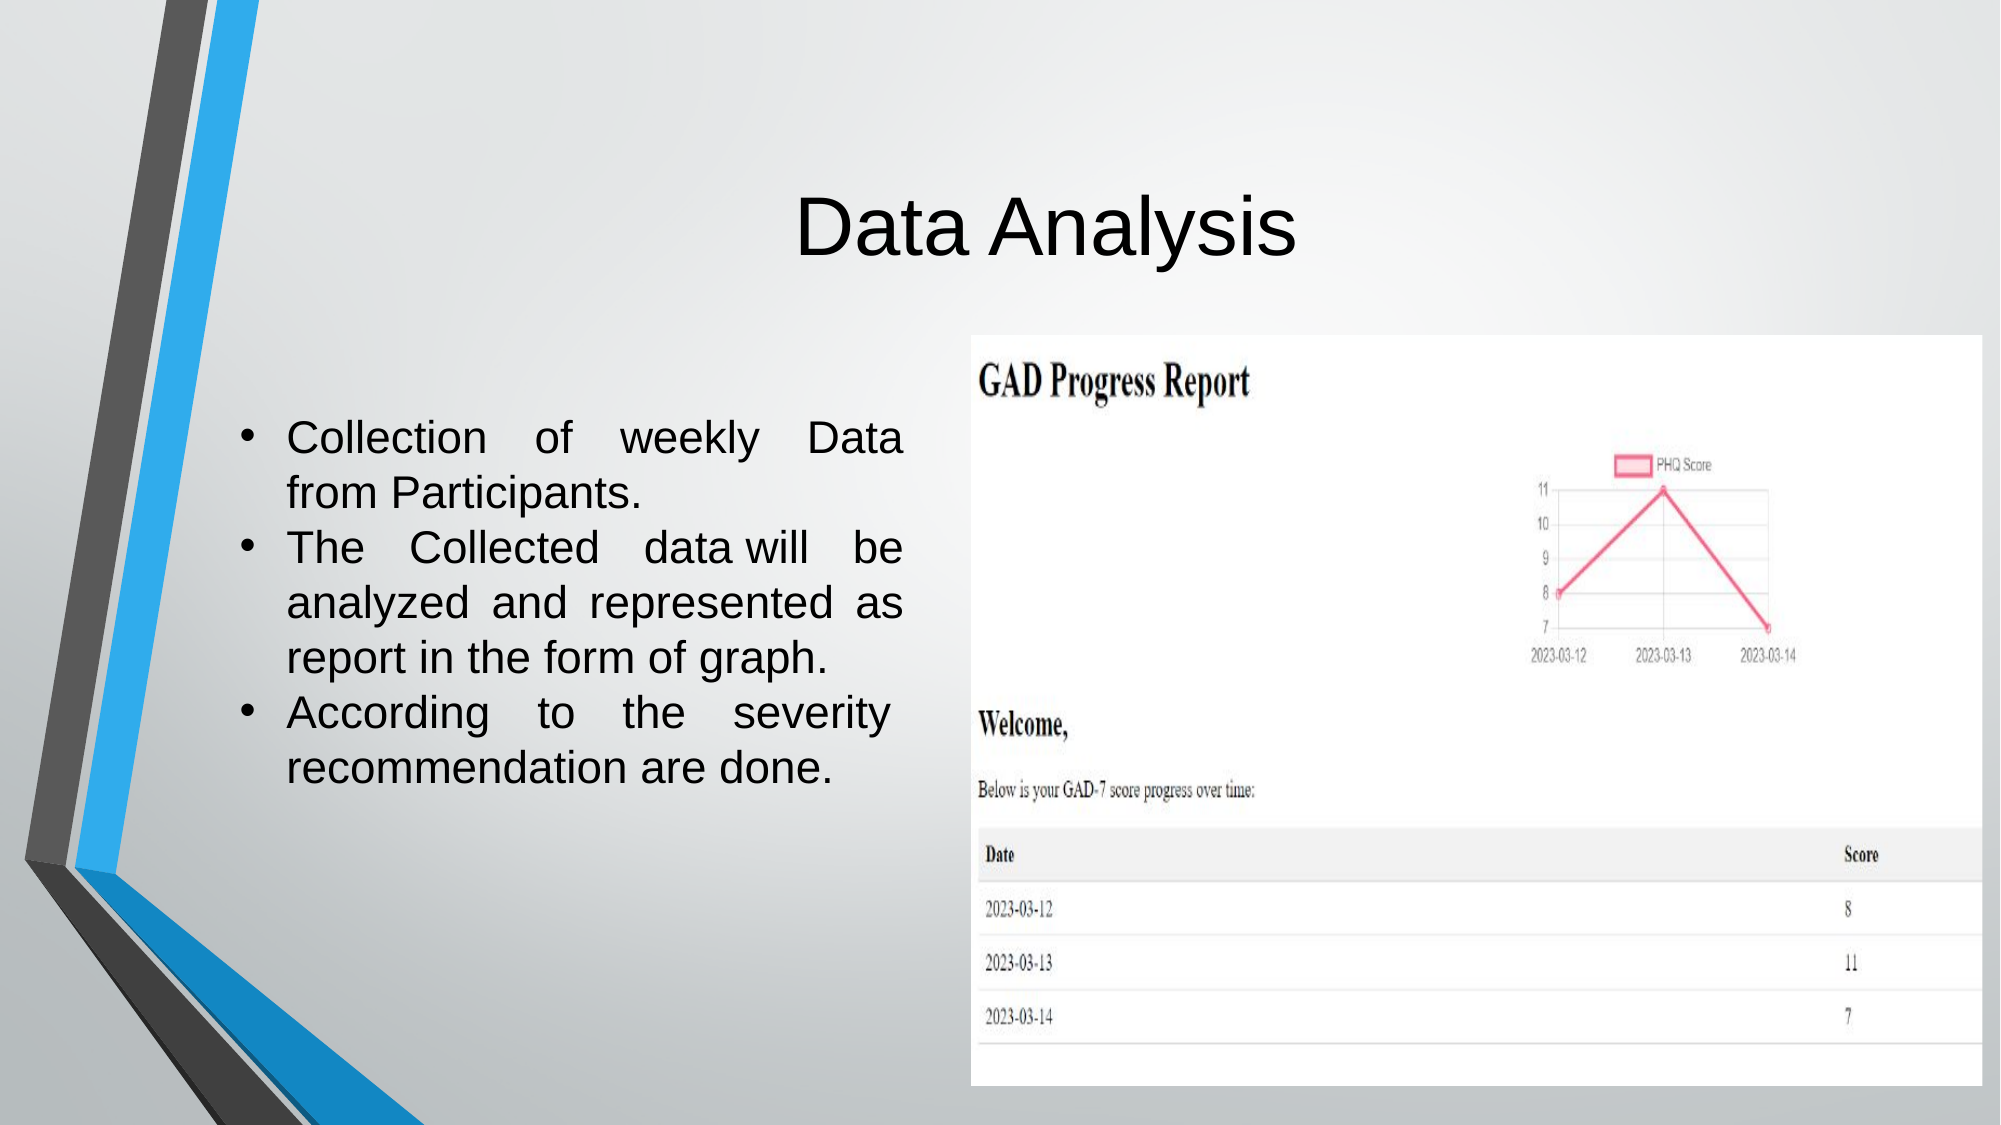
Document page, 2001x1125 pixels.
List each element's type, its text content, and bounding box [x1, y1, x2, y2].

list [970, 335, 1983, 1086]
title Data Analysis [224, 78, 1869, 366]
text_box Collection of weekly Data from Participants. The Collected data will be analyzed and represented as report in the form of graph. According to the severity recommendation are done. [224, 399, 920, 800]
